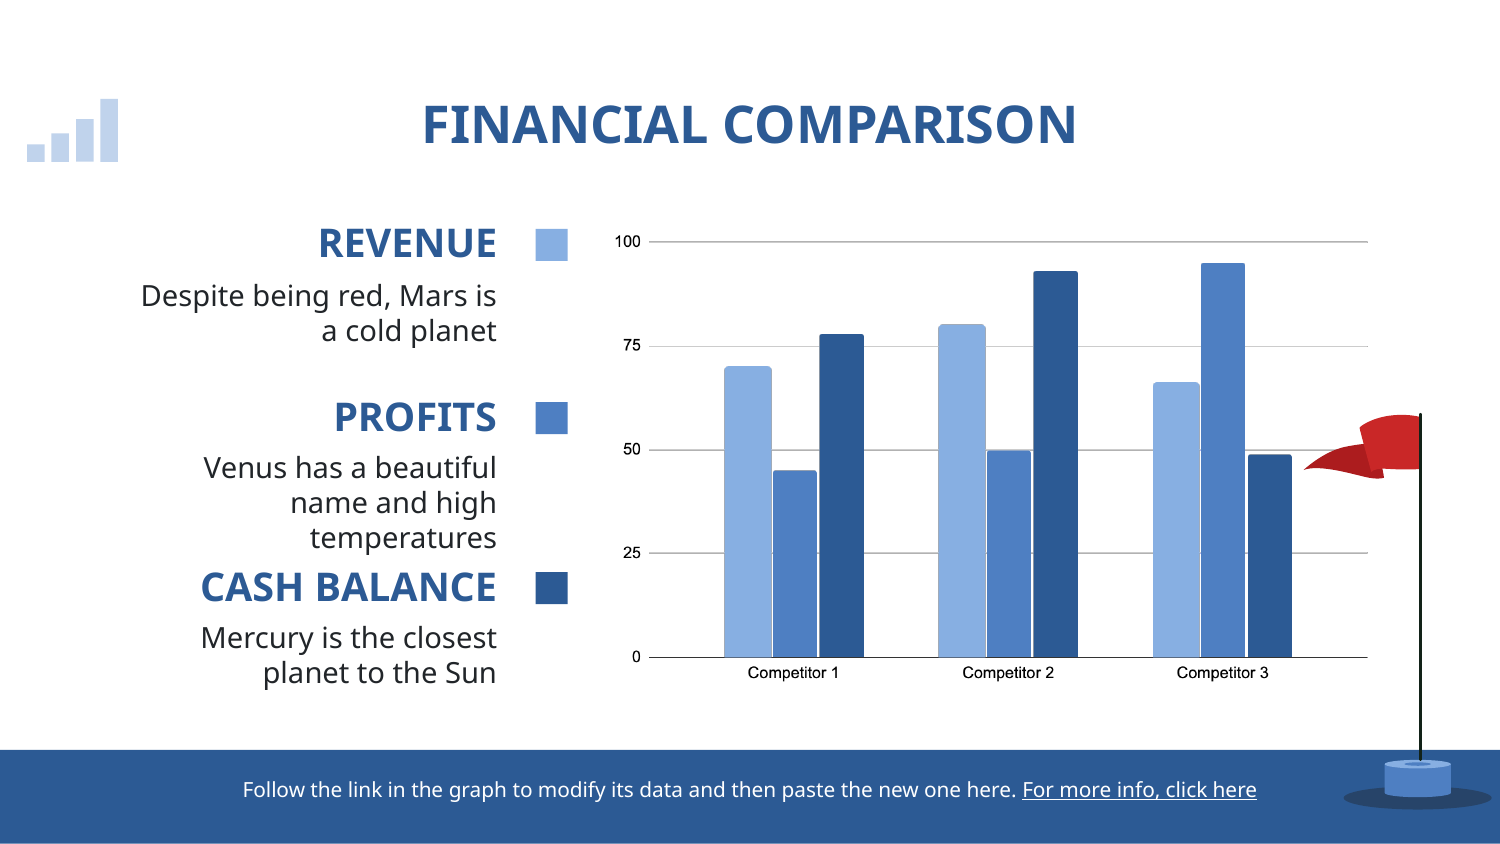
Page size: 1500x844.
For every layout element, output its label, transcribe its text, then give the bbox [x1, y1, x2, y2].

text_box Venus has a beautiful name and high temperatures [118, 434, 513, 515]
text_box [1303, 413, 1492, 810]
text_box [535, 402, 568, 435]
text_box Mercury is the closest planet to the Sun [118, 604, 513, 685]
text_box CASH BALANCE [118, 552, 513, 604]
picture [589, 209, 1392, 706]
text_box Follow the link in the graph to modify its data and then paste the new one here. For more info, click here [118, 761, 1298, 803]
text_box [535, 228, 568, 261]
text_box PROFITS [118, 382, 513, 434]
text_box Despite being red, Mars is a cold planet [118, 262, 513, 342]
title FINANCIAL COMPARISON [118, 76, 1382, 170]
text_box REVENUE [118, 208, 513, 262]
text_box [535, 572, 568, 605]
